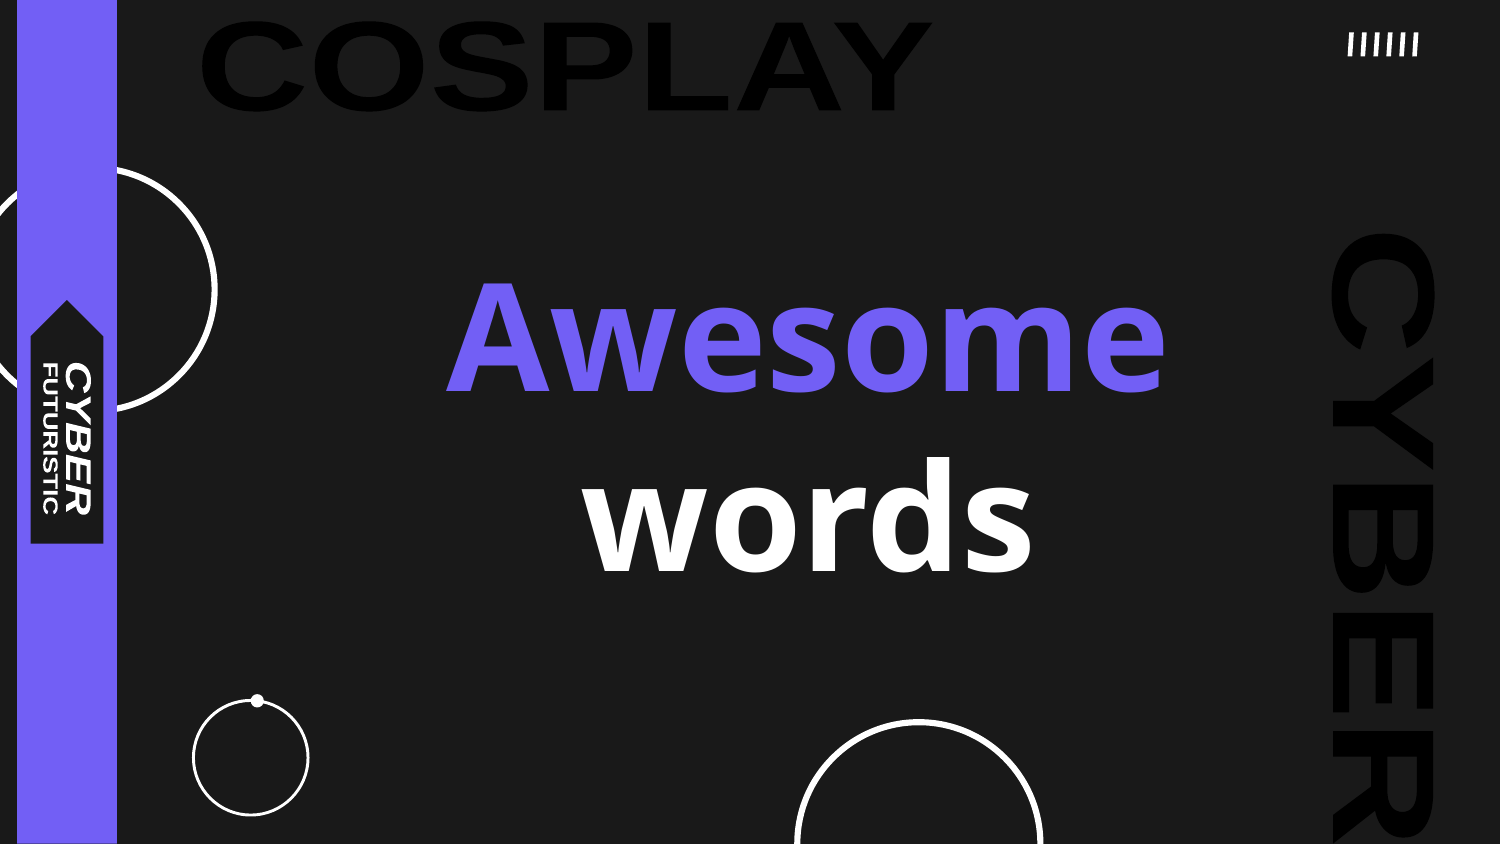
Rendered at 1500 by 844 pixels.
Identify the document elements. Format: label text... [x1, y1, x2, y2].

text_box [30, 300, 104, 544]
title Awesome words [347, 214, 1270, 630]
